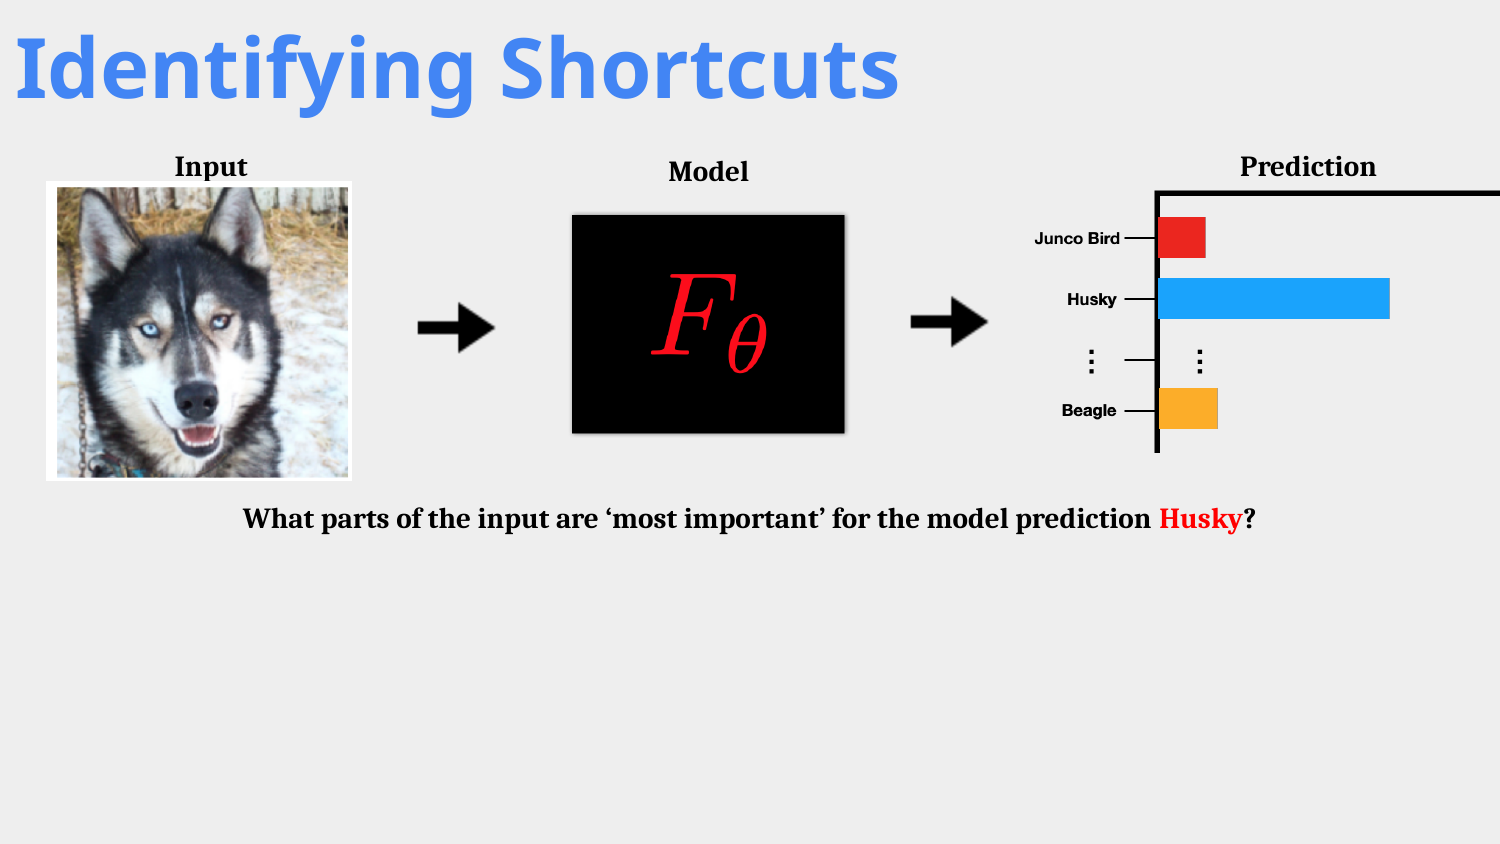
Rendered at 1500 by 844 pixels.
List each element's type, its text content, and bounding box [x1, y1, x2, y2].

text_box Prediction [1194, 132, 1424, 187]
picture [46, 180, 352, 481]
text_box Model [594, 137, 824, 199]
picture [417, 287, 496, 369]
picture [567, 208, 851, 439]
title Identifying Shortcuts [0, 0, 1500, 130]
picture [1027, 189, 1500, 455]
picture [910, 281, 989, 363]
text_box What parts of the input are ‘most important’ for the model prediction Husky? [10, 483, 1490, 549]
text_box Input [129, 132, 294, 179]
